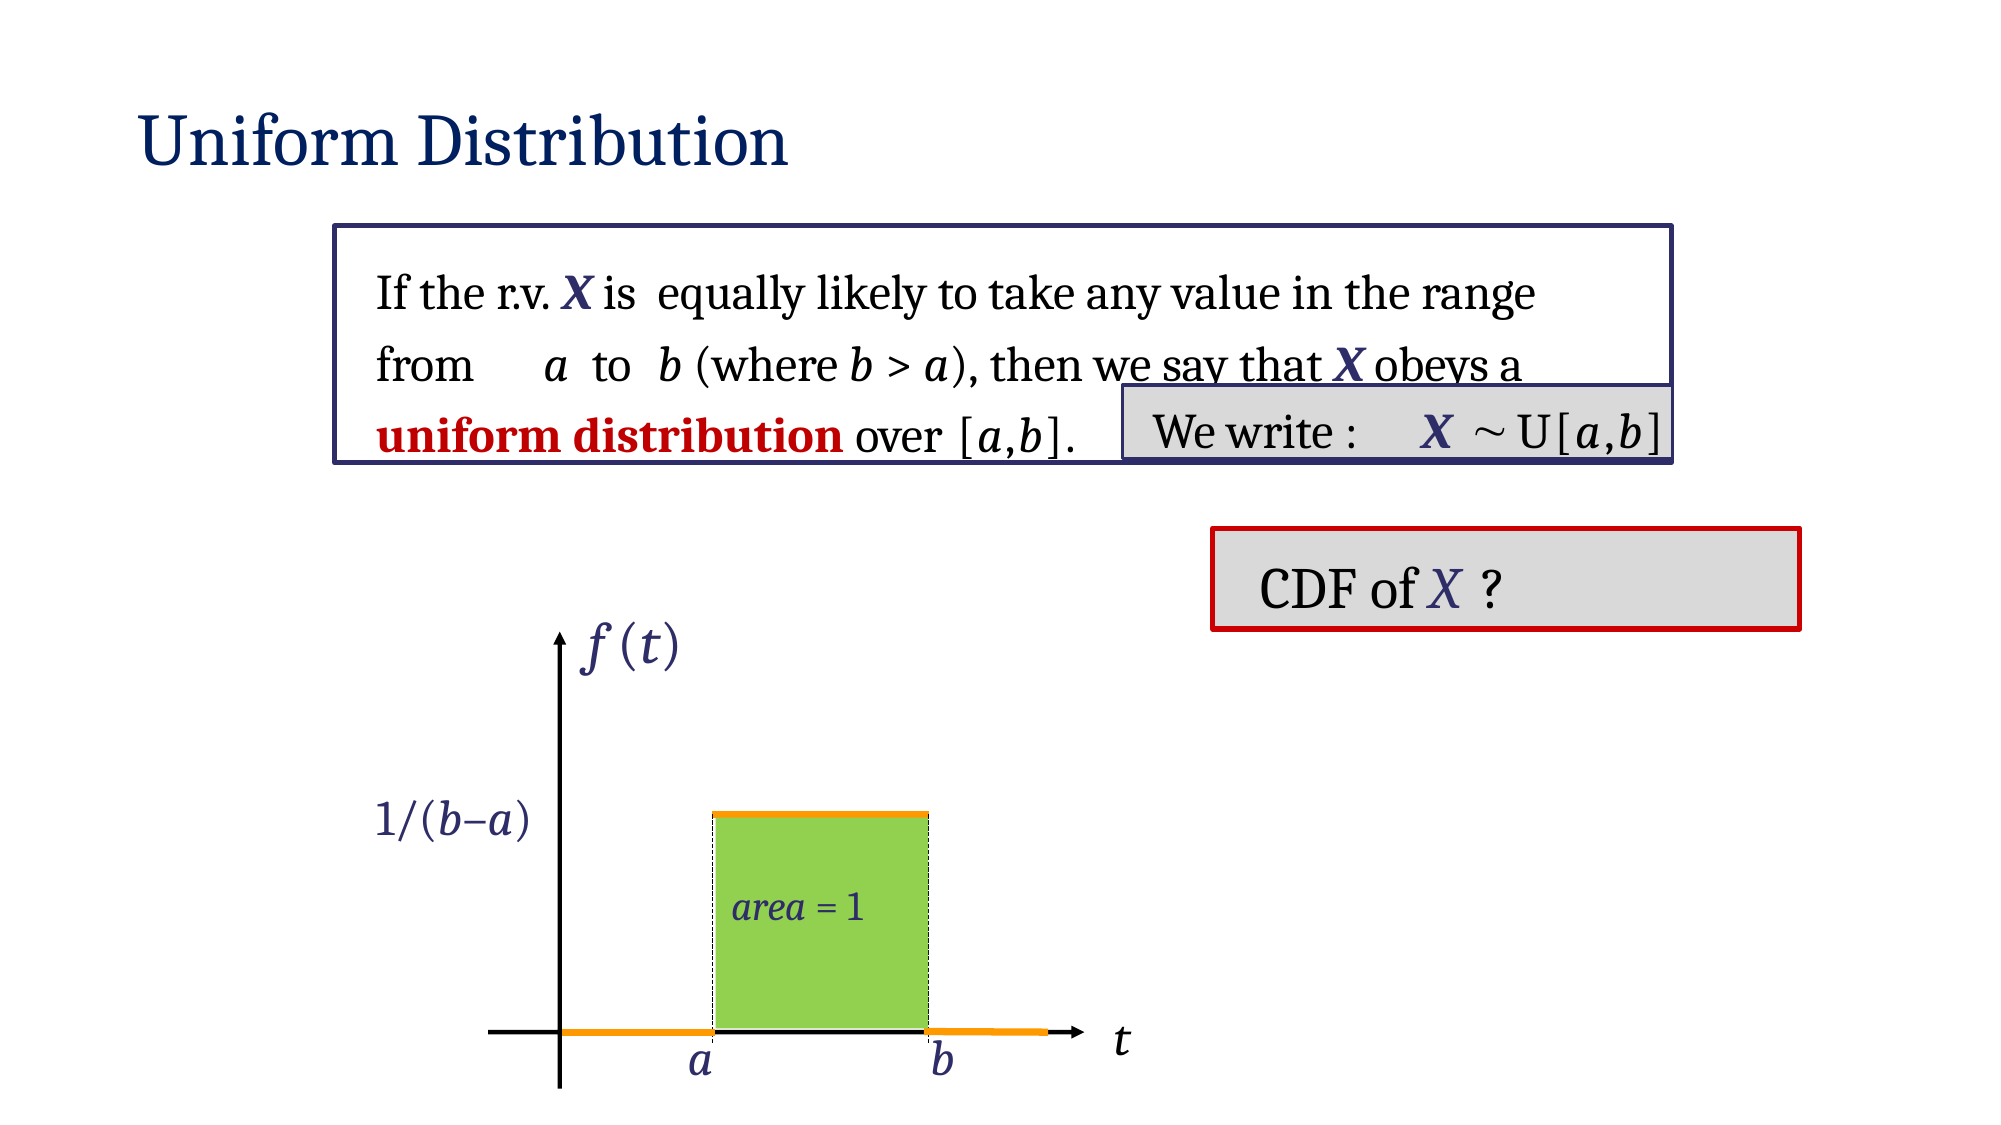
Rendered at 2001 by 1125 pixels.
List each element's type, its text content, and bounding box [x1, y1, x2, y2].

text_box If the r.v. X is equally likely to take any value in the range from a to b (where b > a), then we say that X obeys a uniform distribution over [a,b]. [334, 230, 1672, 463]
text_box f (t) [586, 603, 686, 631]
text_box t [1111, 1003, 1133, 1066]
text_box CDF of X ? [1217, 538, 1780, 620]
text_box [488, 631, 1085, 1089]
text_box 1/(b–a) [374, 783, 488, 846]
text_box [1212, 528, 1800, 630]
text_box We write : X  U[a,b] [1122, 384, 1673, 459]
title Uniform Distribution [137, 25, 1863, 230]
